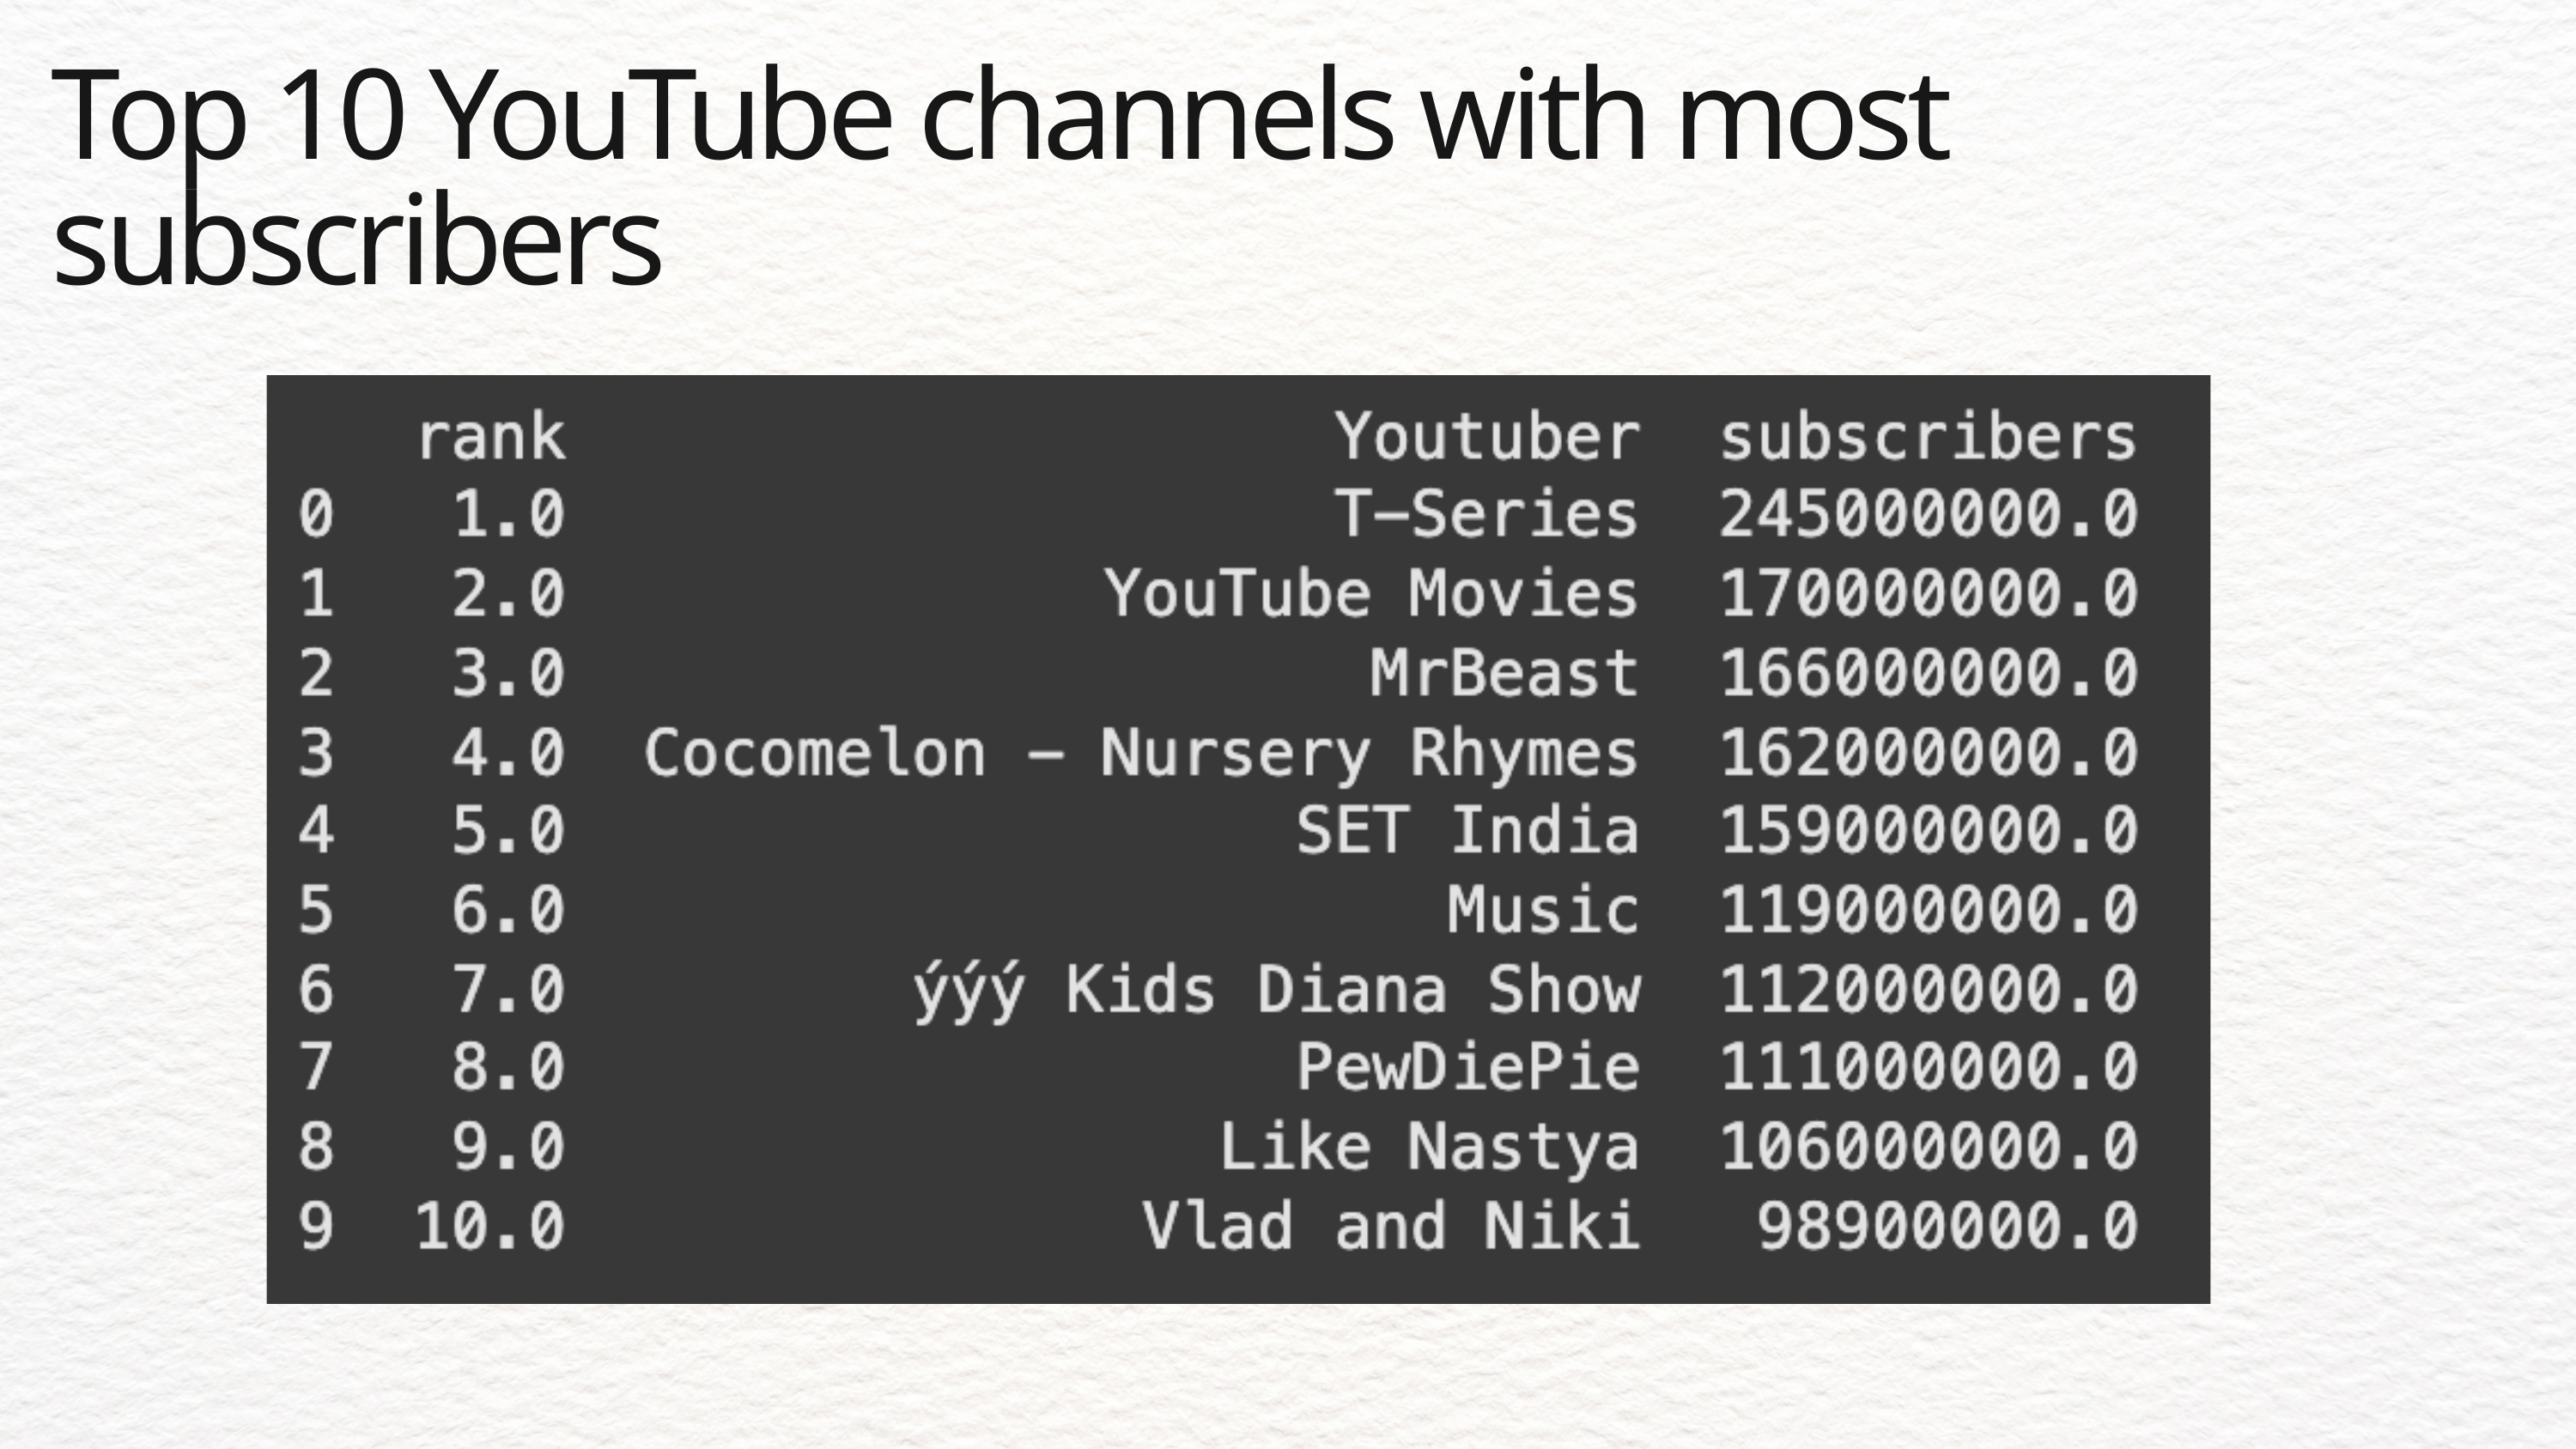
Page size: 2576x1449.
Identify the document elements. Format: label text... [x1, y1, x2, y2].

text_box [0, 0, 2576, 1449]
text_box Top 10 YouTube channels with most subscribers [51, 58, 2570, 310]
text_box [266, 375, 2211, 1304]
